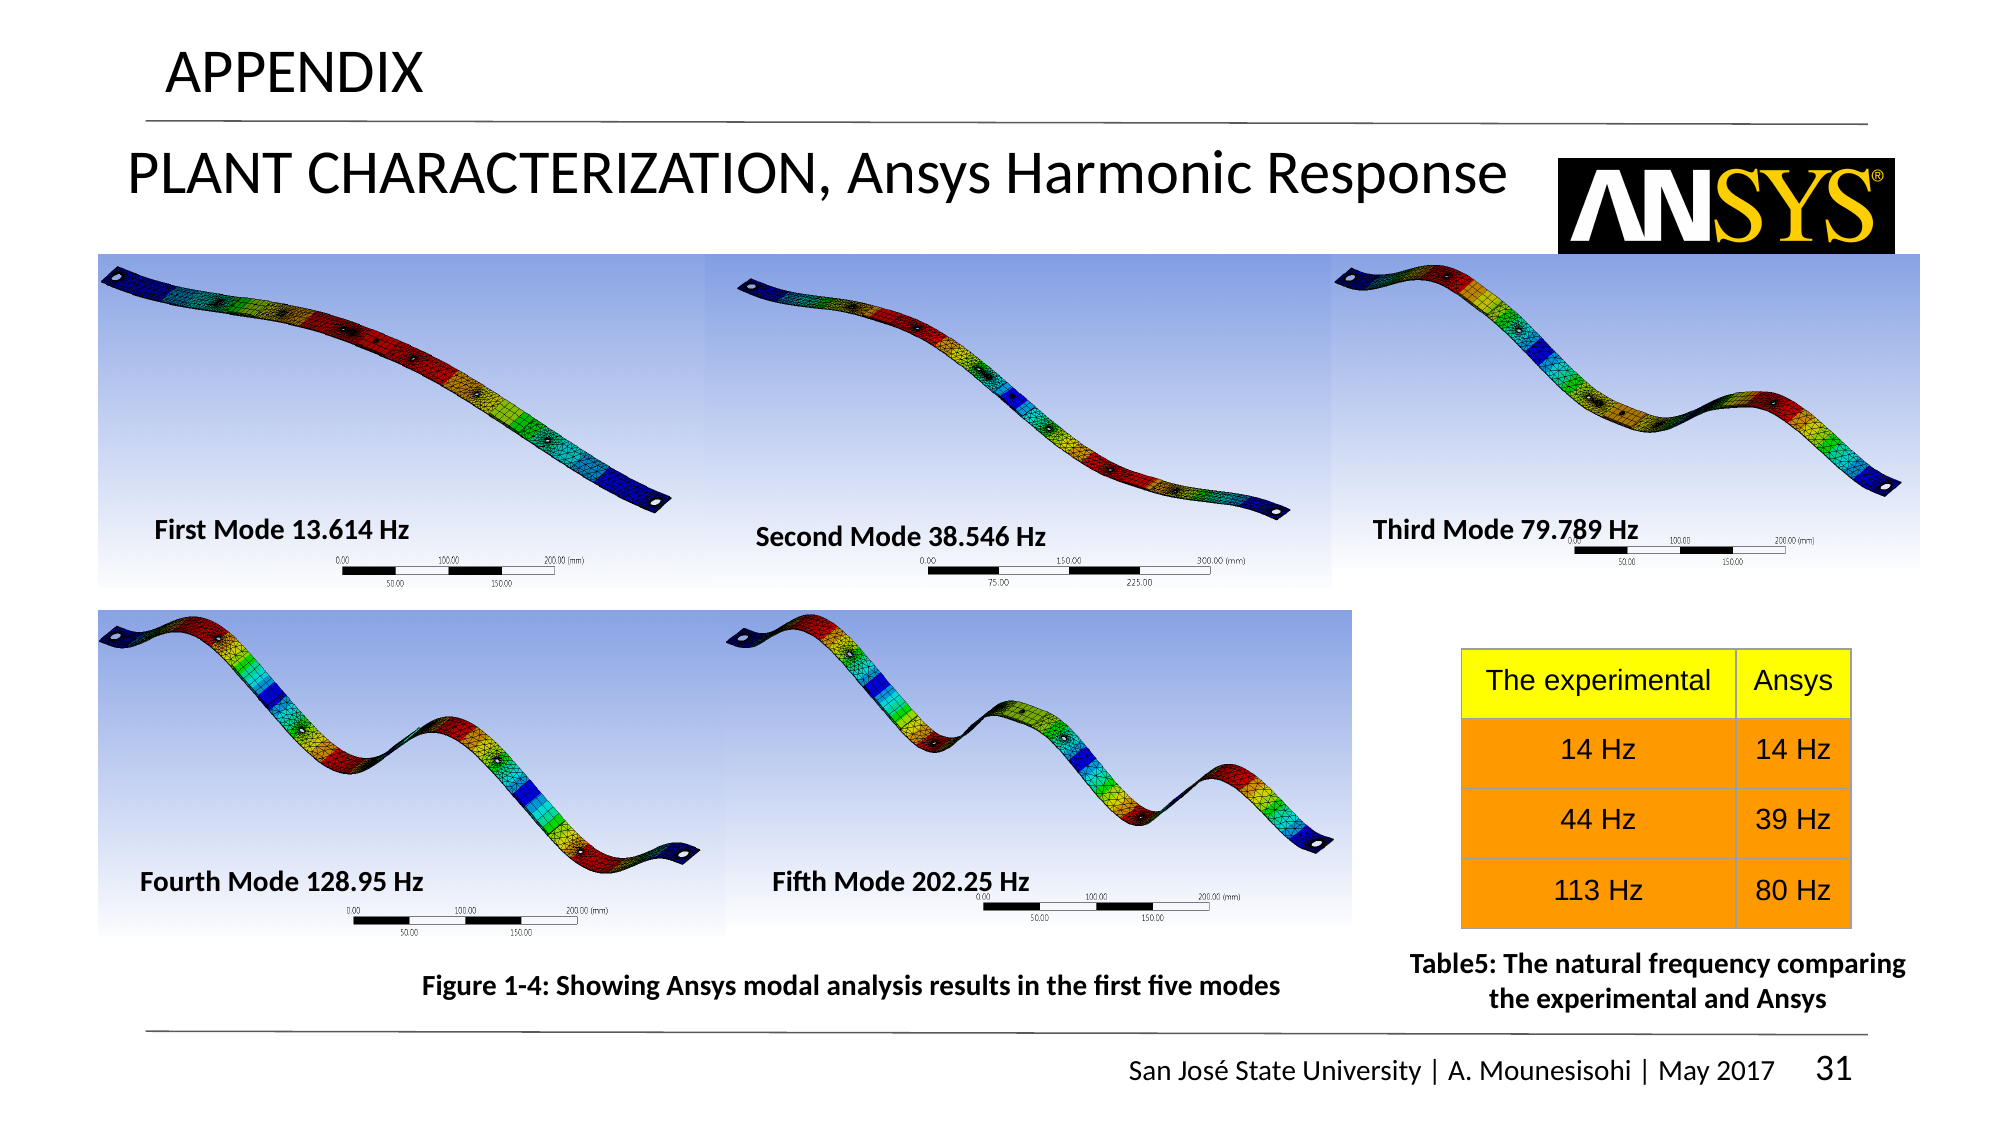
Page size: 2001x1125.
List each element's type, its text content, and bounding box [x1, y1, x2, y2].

picture [98, 610, 1352, 936]
title APPENDIX [145, 24, 476, 120]
table_cell 44 Hz [1462, 789, 1735, 858]
table_cell 80 Hz [1737, 859, 1850, 928]
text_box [145, 120, 1869, 125]
table_cell 14 Hz [1737, 719, 1850, 788]
text_box Figure 1-4: Showing Ansys modal analysis results in the first five modes [172, 950, 1532, 1017]
text_box Table5: The natural frequency comparing the experimental and Ansys [1389, 947, 1927, 1013]
text_box METHODOLOGY [0, 93, 363, 159]
table_header The experimental [1462, 650, 1735, 718]
table_cell 39 Hz [1737, 789, 1850, 858]
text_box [145, 1030, 1869, 1035]
table_header Ansys [1737, 650, 1850, 718]
title PLANT CHARACTERIZATION, Ansys Harmonic Response [107, 158, 1556, 252]
picture [98, 158, 1920, 588]
table_cell 14 Hz [1462, 719, 1735, 788]
title San José State University | A. Mounesisohi | May 2017 31 [145, 1046, 1868, 1093]
table_cell 113 Hz [1462, 859, 1735, 928]
